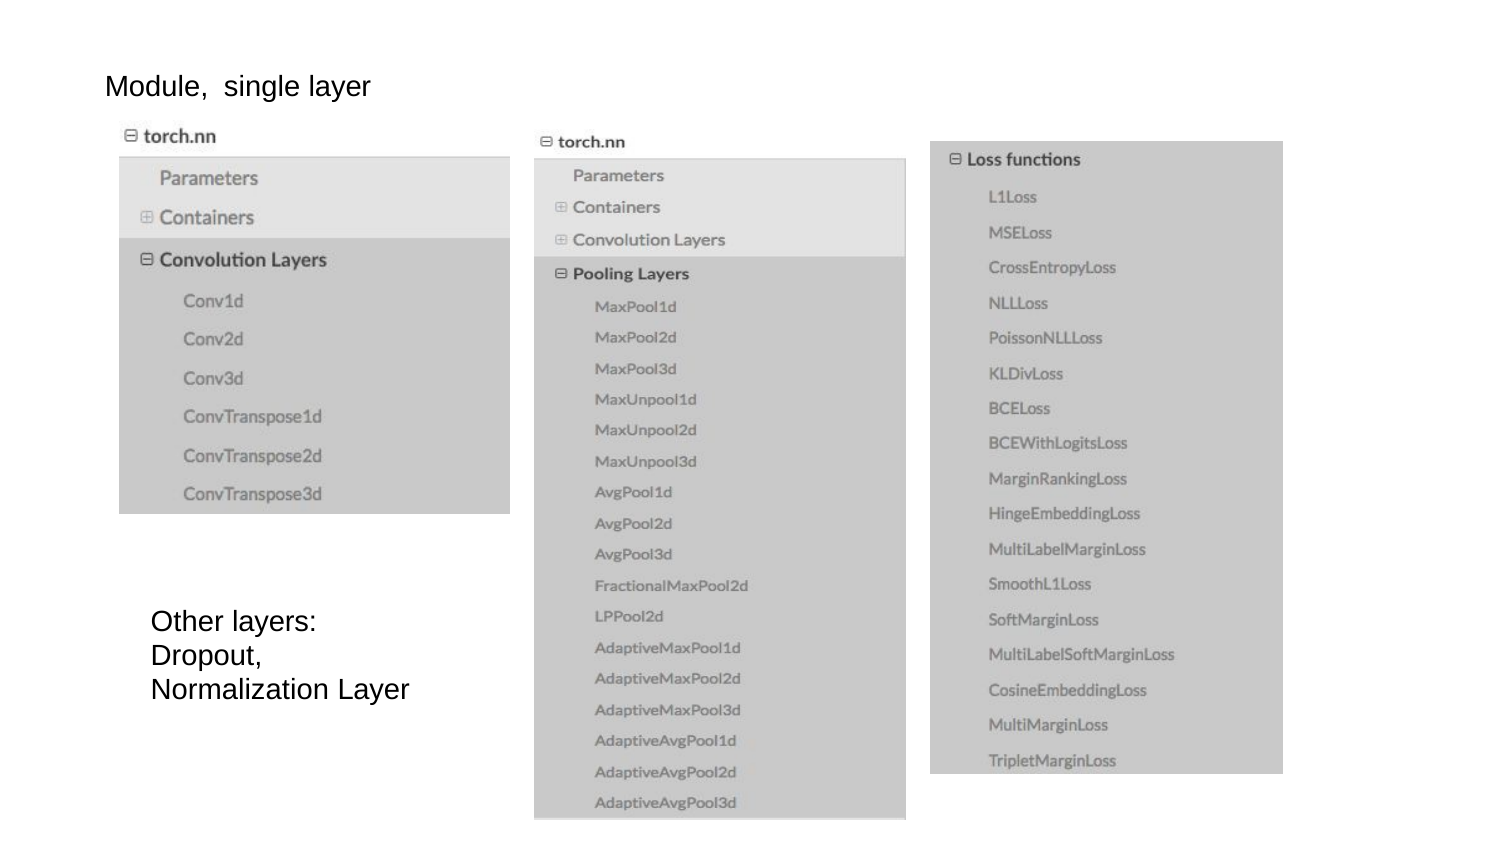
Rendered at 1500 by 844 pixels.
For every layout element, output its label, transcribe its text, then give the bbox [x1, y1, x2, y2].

picture [534, 129, 906, 820]
picture [930, 140, 1283, 774]
picture [119, 119, 511, 514]
text_box Other layers: Dropout, Normalization Layer [148, 598, 412, 706]
text_box Module, single layer [102, 64, 375, 102]
